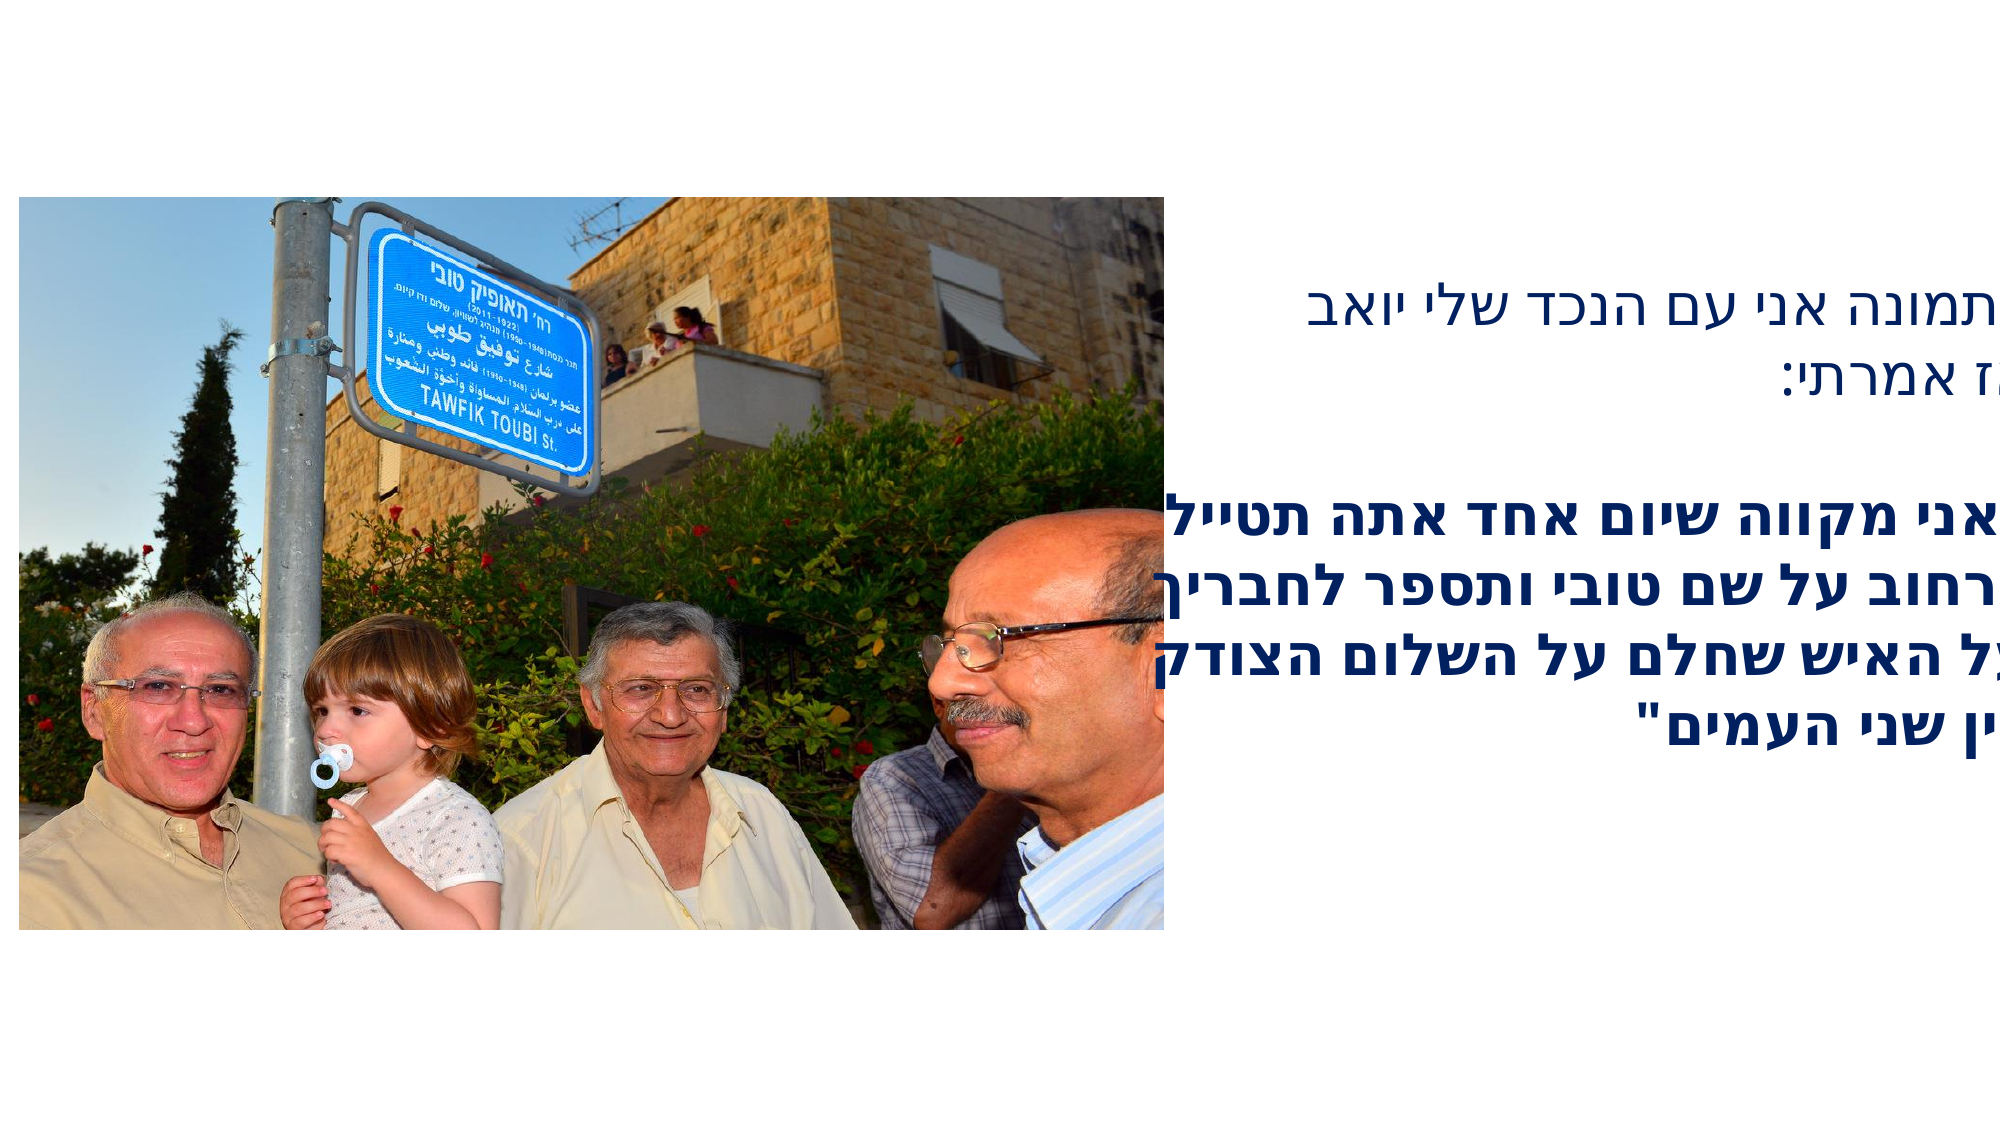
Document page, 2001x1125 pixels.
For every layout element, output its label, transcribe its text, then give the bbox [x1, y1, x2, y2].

picture [19, 197, 1164, 930]
text_box בתמונה אני עם הנכד שלי יואב אז אמרתי: "אני מקווה שיום אחד אתה תטייל ברחוב על שם טובי ותספר לחבריך על האיש שחלם על השלום הצודק בין שני העמים" [1164, 260, 2000, 765]
